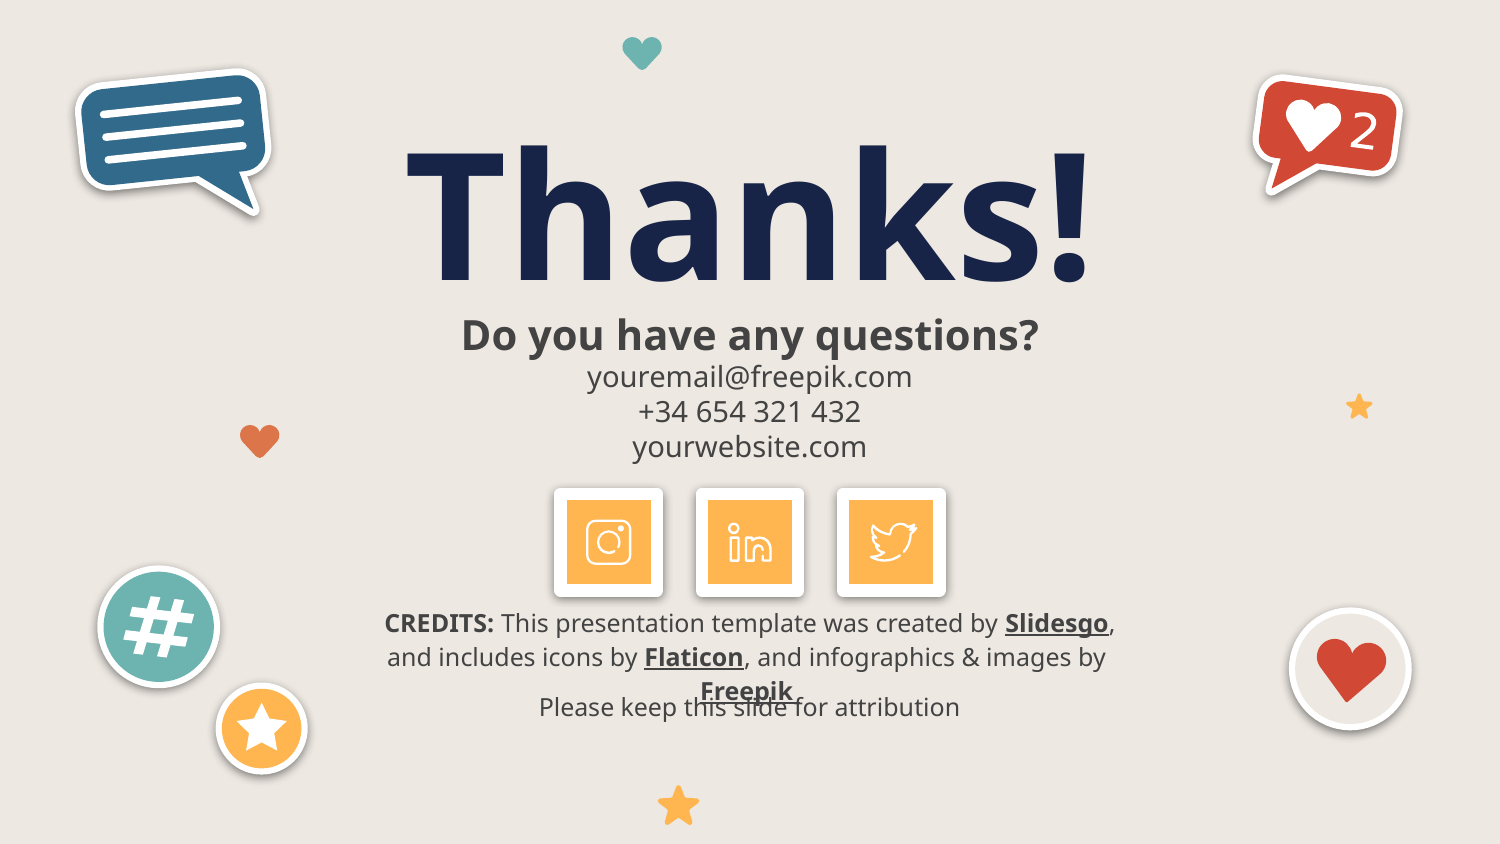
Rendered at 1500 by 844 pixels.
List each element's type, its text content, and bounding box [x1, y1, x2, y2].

text_box Please keep this slide for attribution [409, 676, 1091, 720]
text_box [1346, 393, 1373, 419]
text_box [585, 519, 632, 566]
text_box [1258, 86, 1393, 197]
text_box [701, 494, 799, 591]
text_box [869, 522, 918, 562]
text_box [91, 564, 226, 689]
text_box [843, 494, 940, 591]
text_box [1294, 613, 1406, 725]
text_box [217, 688, 302, 769]
subtitle Do you have any questions? youremail@freepik.com +34 654 321 432 yourwebsite.com [385, 296, 1115, 476]
text_box [240, 425, 280, 459]
title Thanks! [385, 88, 1115, 263]
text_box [727, 522, 773, 563]
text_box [78, 71, 272, 227]
text_box [560, 494, 657, 591]
